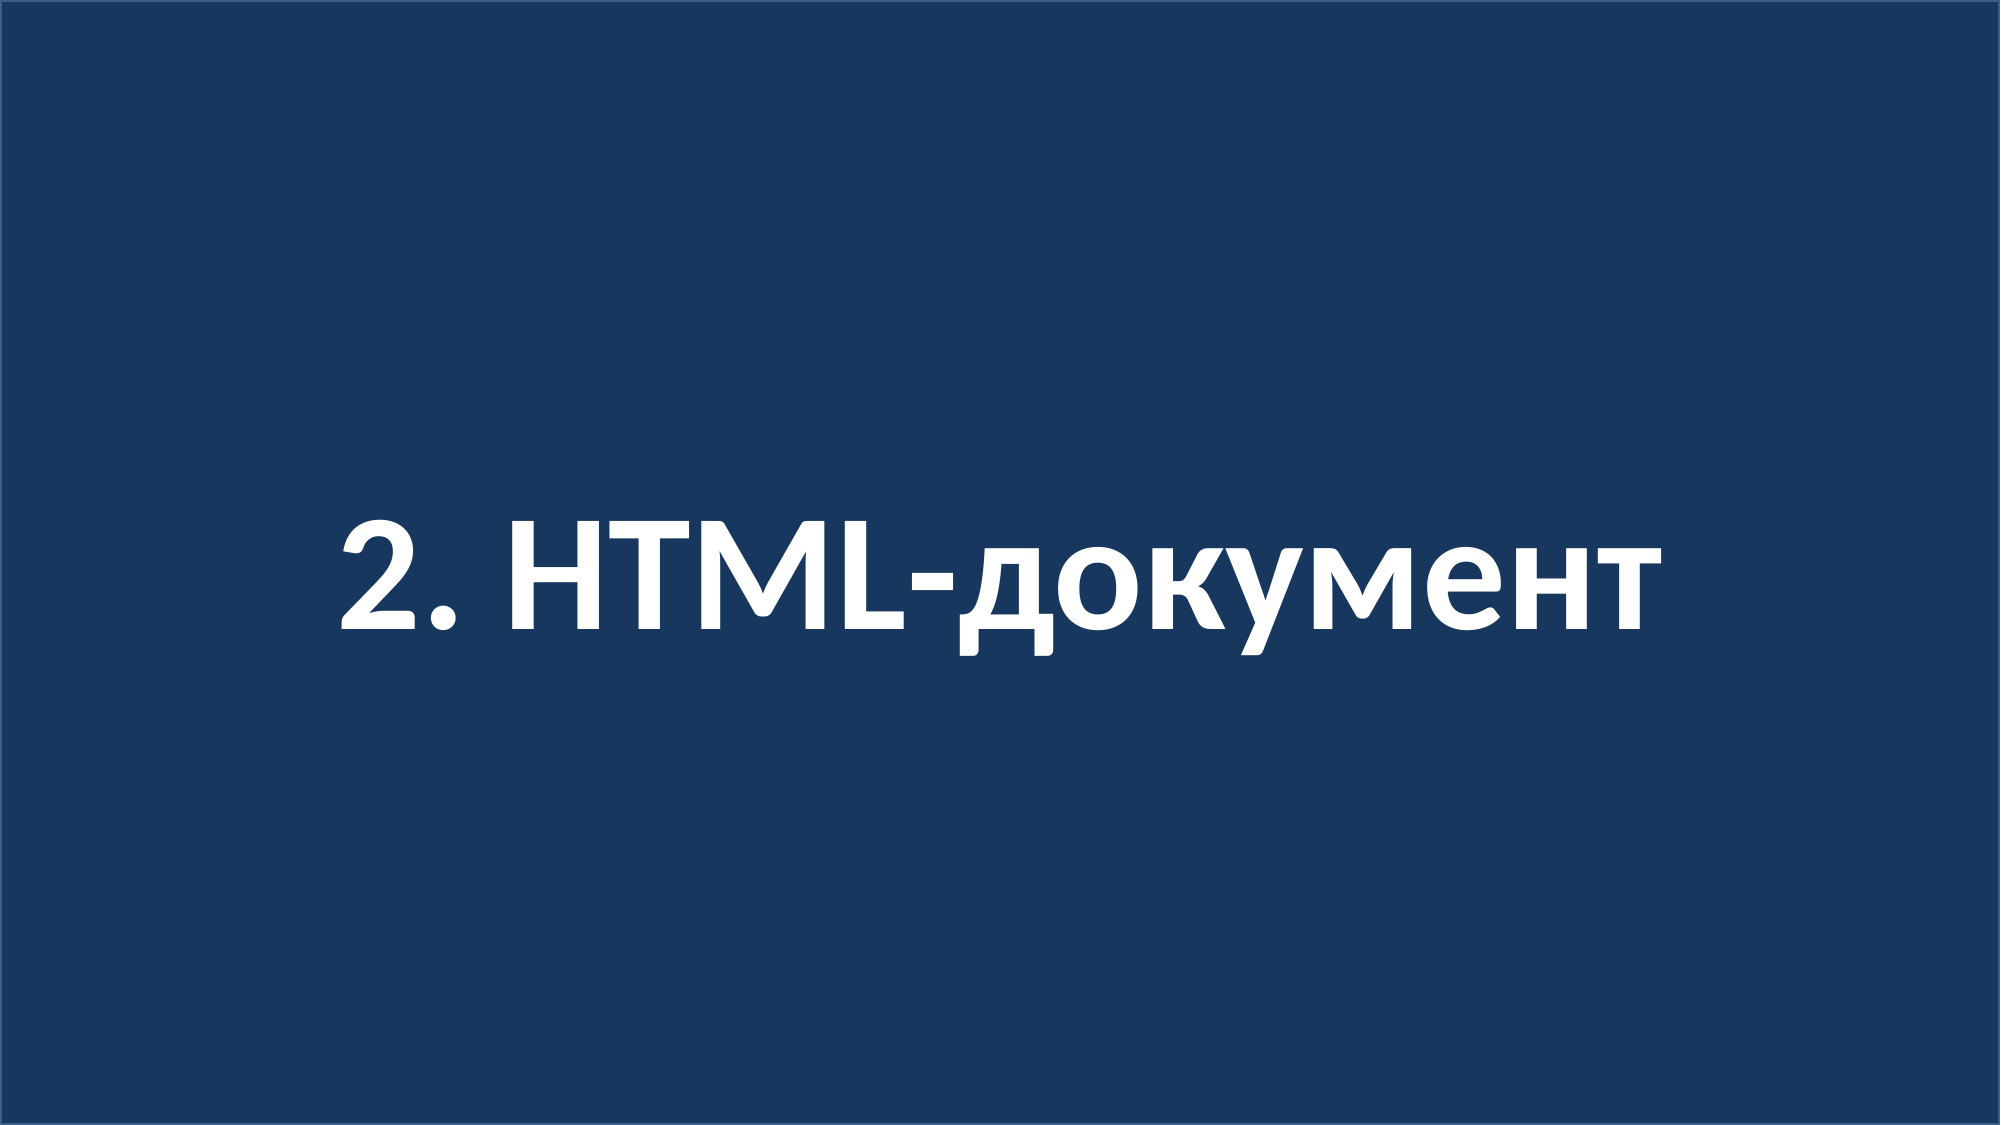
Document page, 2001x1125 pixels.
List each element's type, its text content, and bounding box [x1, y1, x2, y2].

text_box 2. HTML-документ [0, 0, 2000, 1125]
